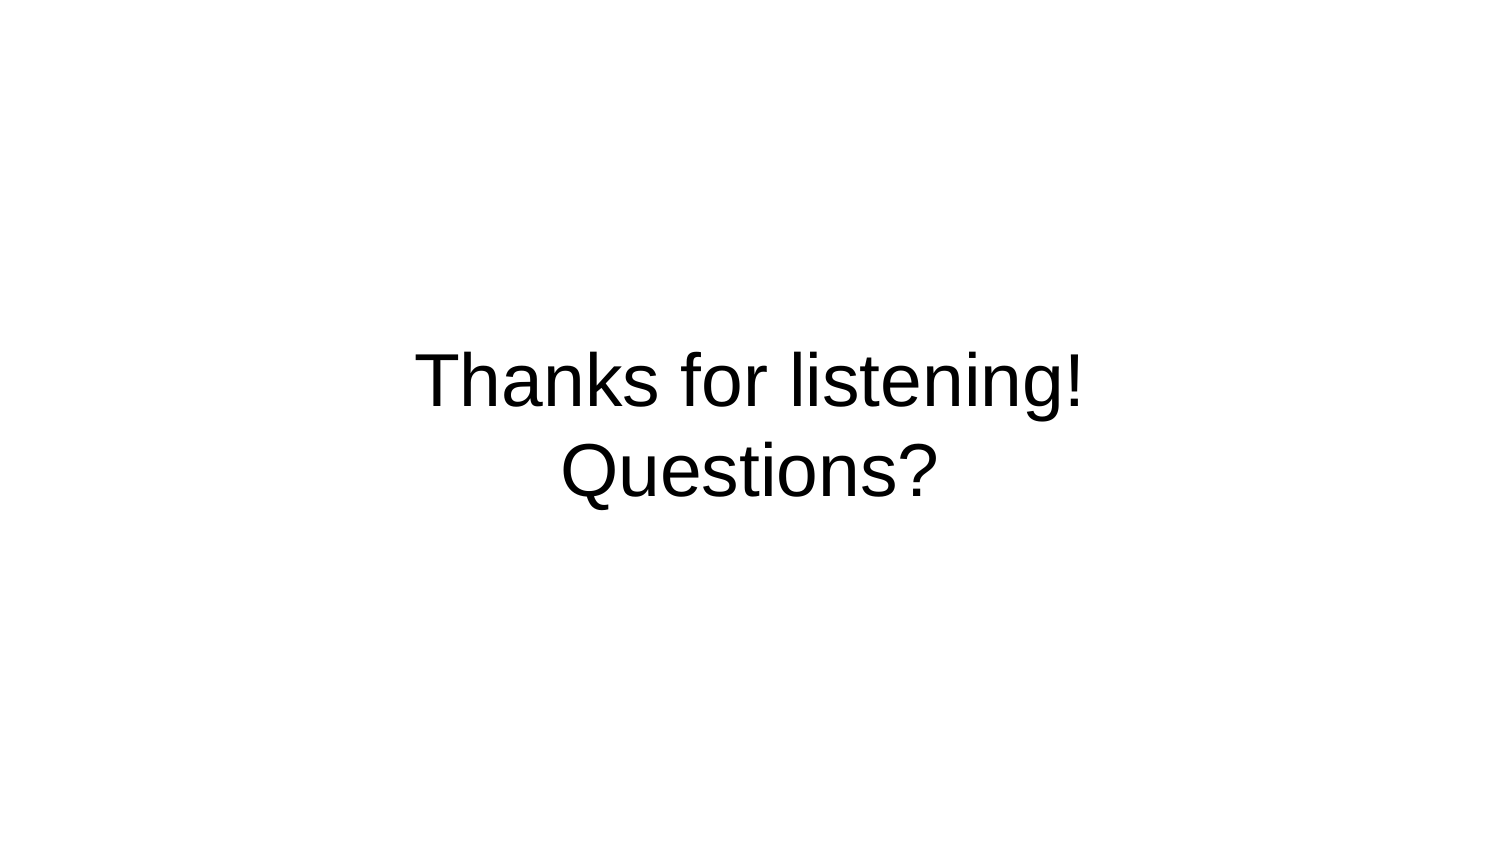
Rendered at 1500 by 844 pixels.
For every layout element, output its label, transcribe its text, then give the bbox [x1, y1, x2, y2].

title Thanks for listening! Questions? [51, 352, 1449, 491]
